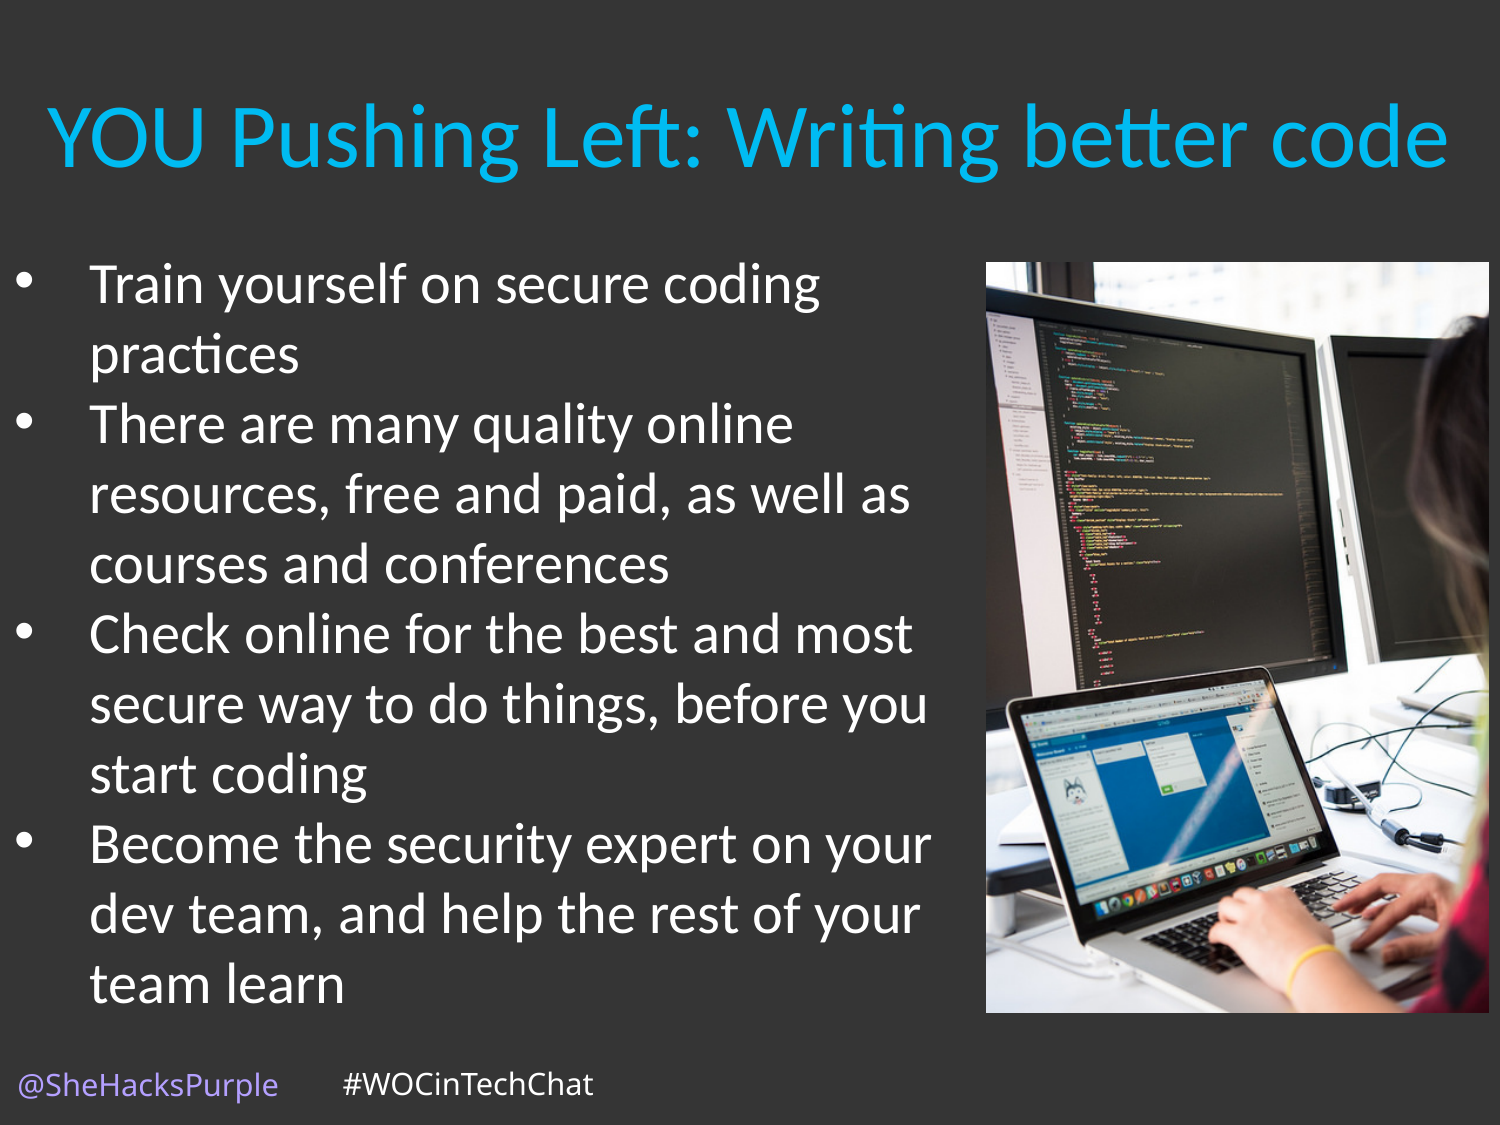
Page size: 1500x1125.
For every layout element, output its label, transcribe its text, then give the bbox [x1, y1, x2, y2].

picture [986, 262, 1490, 1014]
text_box #WOCinTechChat [312, 1051, 688, 1119]
text_box Train yourself on secure coding practices There are many quality online resources, free and paid, as well as courses and conferences Check online for the best and most secure way to do things, before you start coding Become the security expert on your dev team, and help the rest of your team learn [0, 237, 1013, 1023]
text_box YOU Pushing Left: Writing better code [0, 68, 1500, 194]
